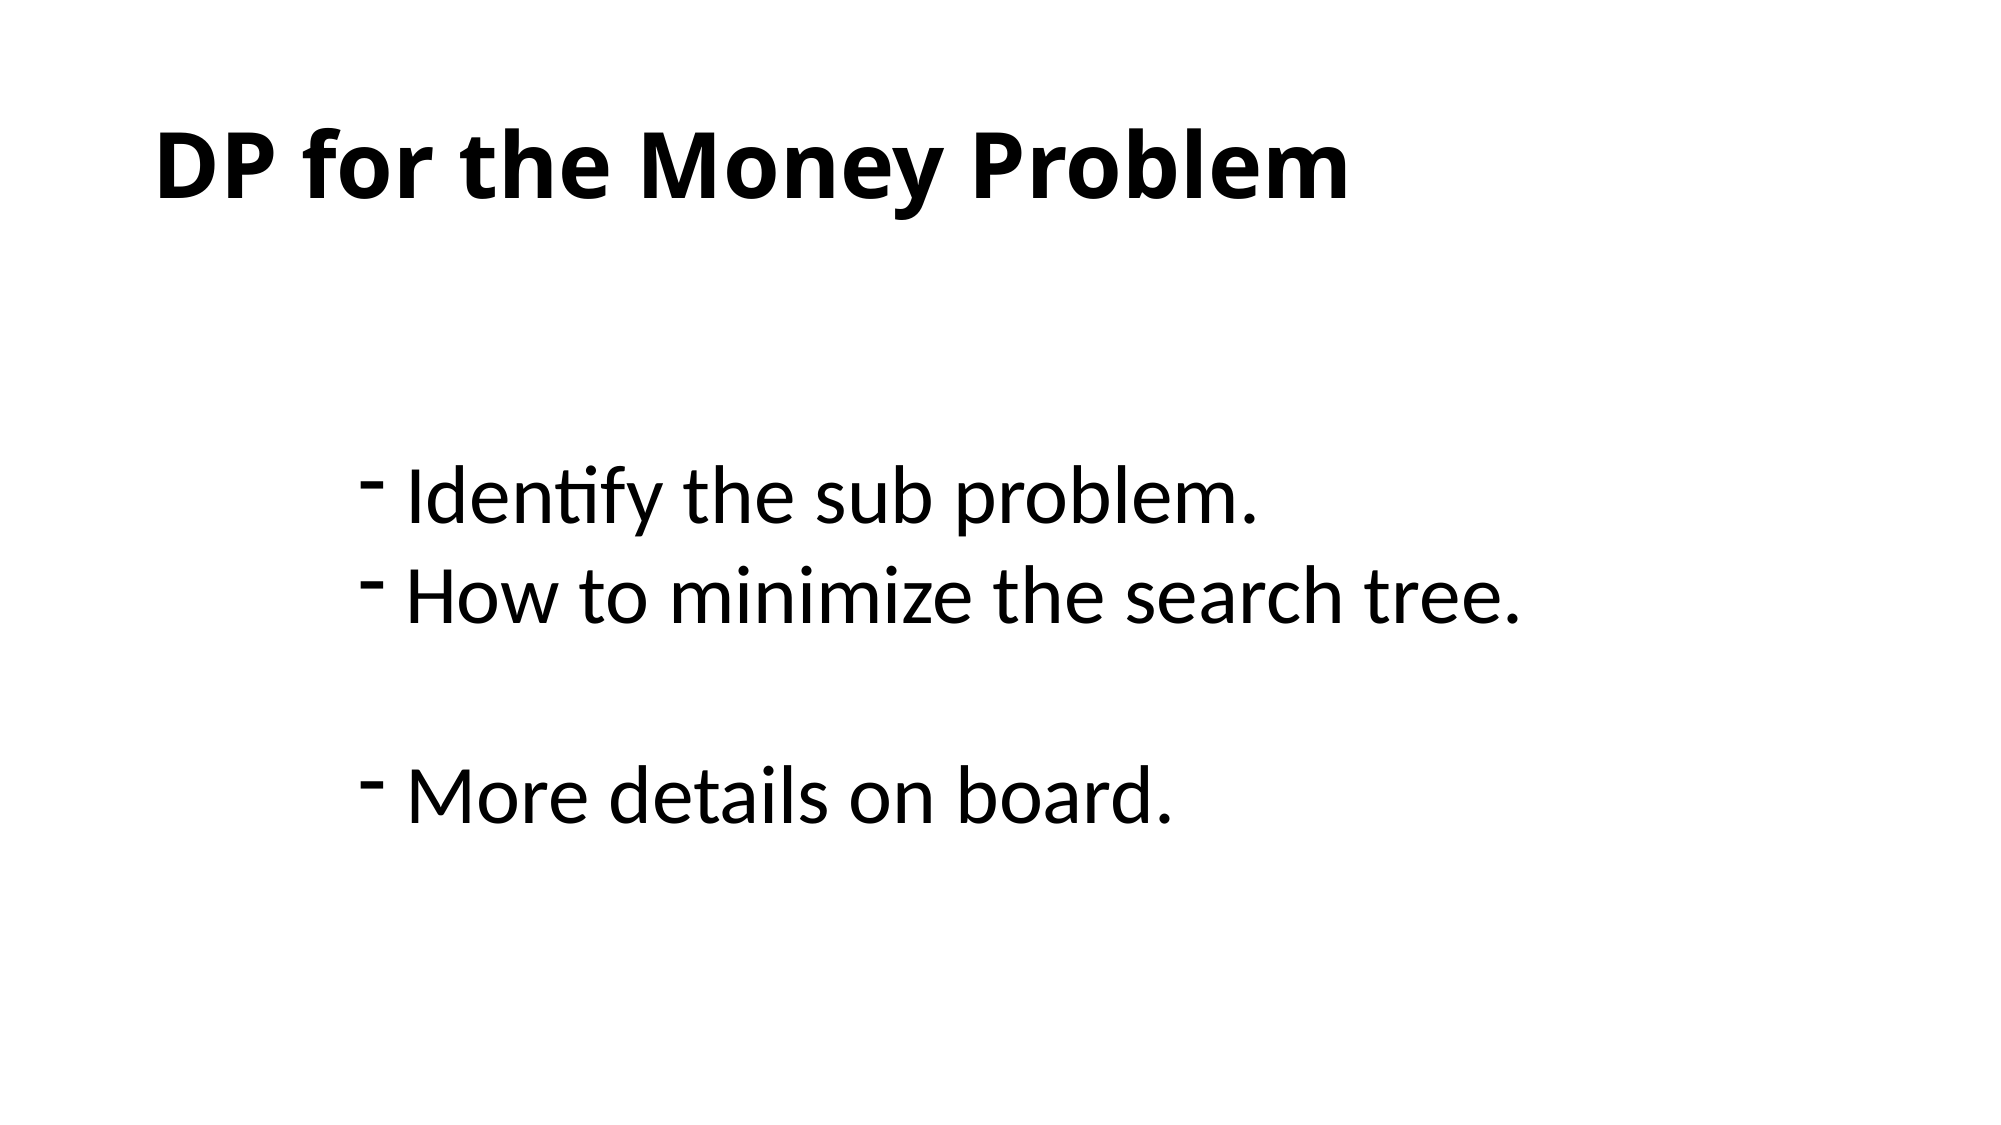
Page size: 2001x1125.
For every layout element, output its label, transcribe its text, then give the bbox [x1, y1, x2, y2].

text_box Identify the sub problem. How to minimize the search tree. More details on board. [343, 432, 1751, 848]
title DP for the Money Problem [137, 59, 1863, 278]
